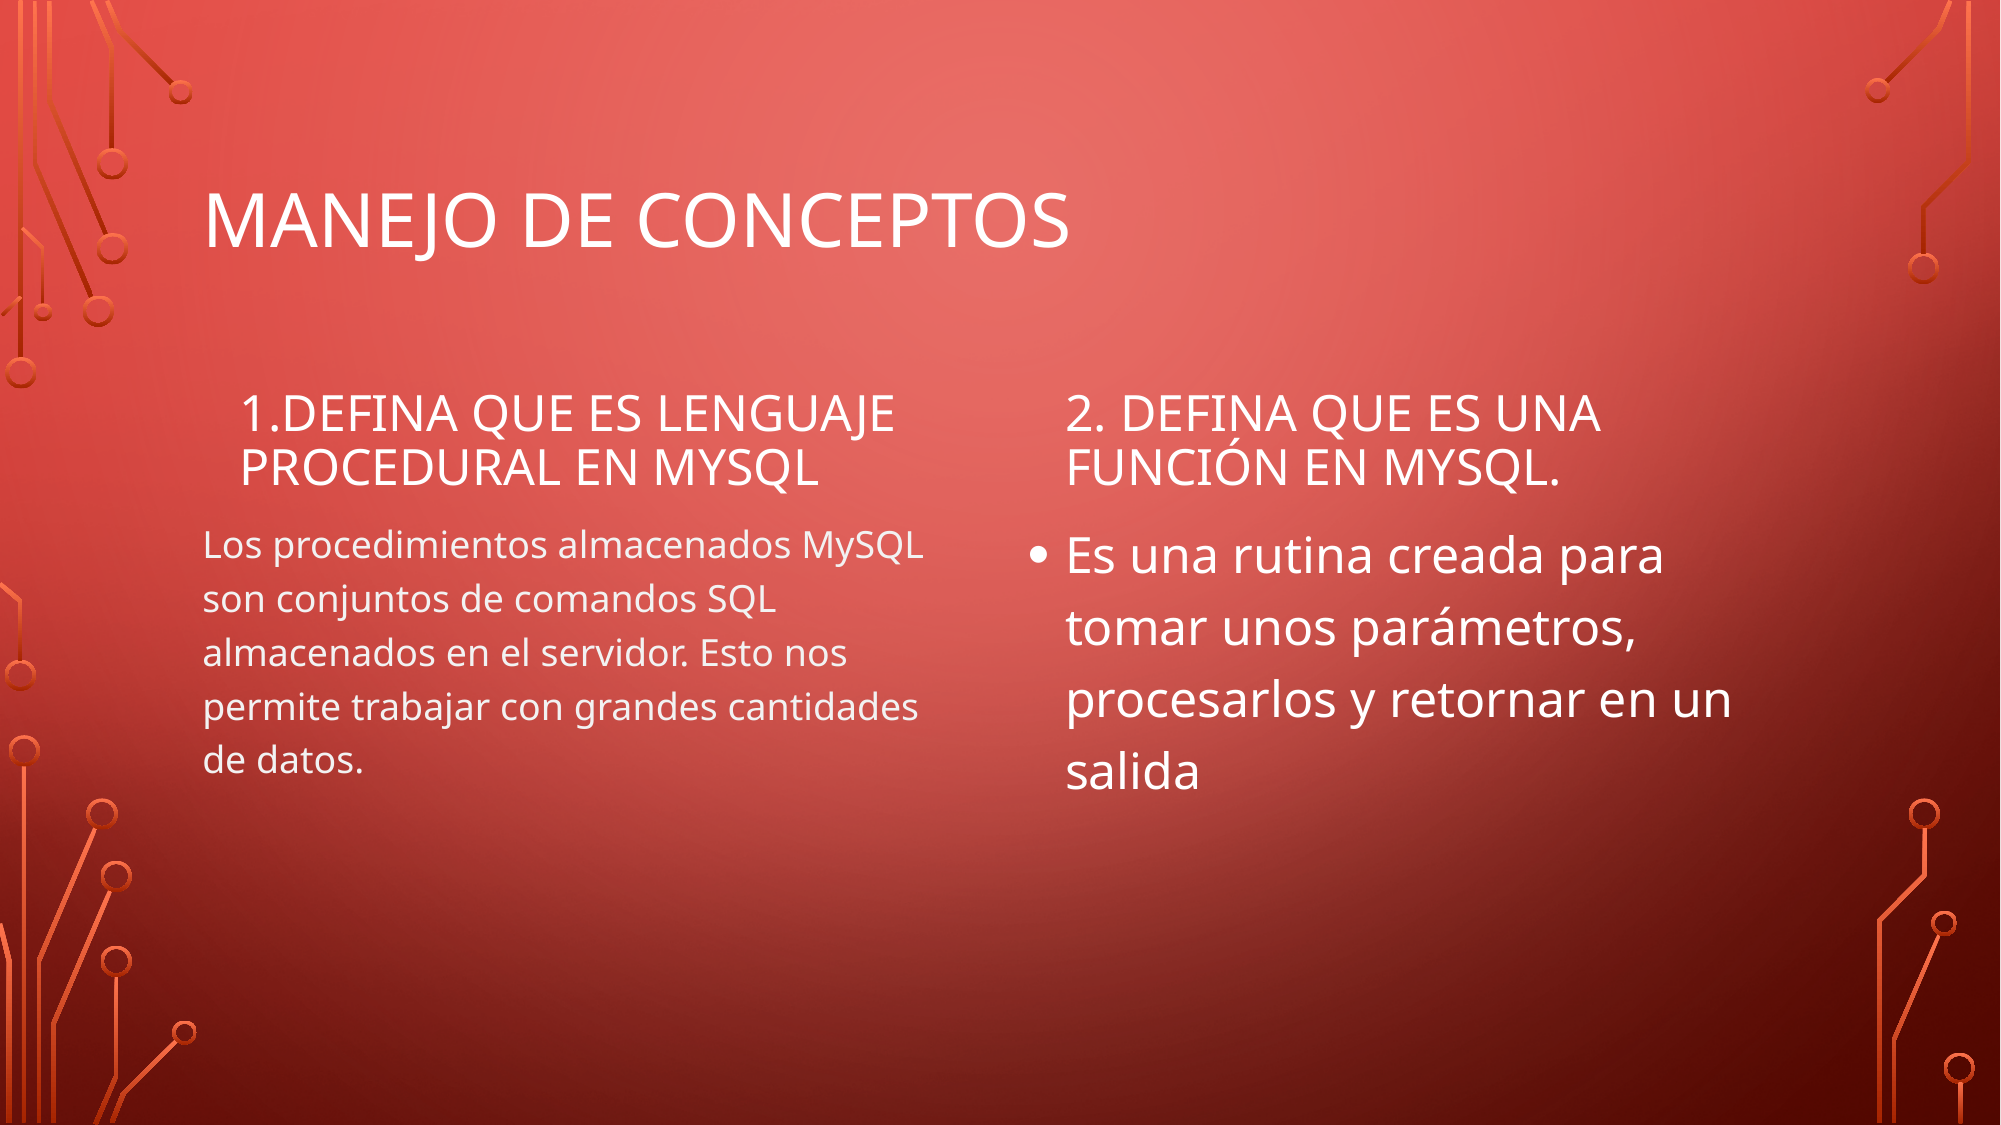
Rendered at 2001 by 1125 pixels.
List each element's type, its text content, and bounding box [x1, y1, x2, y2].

list Es una rutina creada para tomar unos parámetros, procesarlos y retornar en un salida [1012, 504, 1813, 950]
list Los procedimientos almacenados MySQL son conjuntos de comandos SQL almacenados en el servidor. Esto nos permite trabajar con grandes cantidades de datos. [187, 504, 988, 950]
list 1.Defina que es lenguaje procedural en MySQL [224, 369, 988, 504]
list 2. Defina que es una función en MySQL. [1050, 369, 1813, 504]
title MANEJO DE CONCEPTOS [187, 101, 1813, 344]
